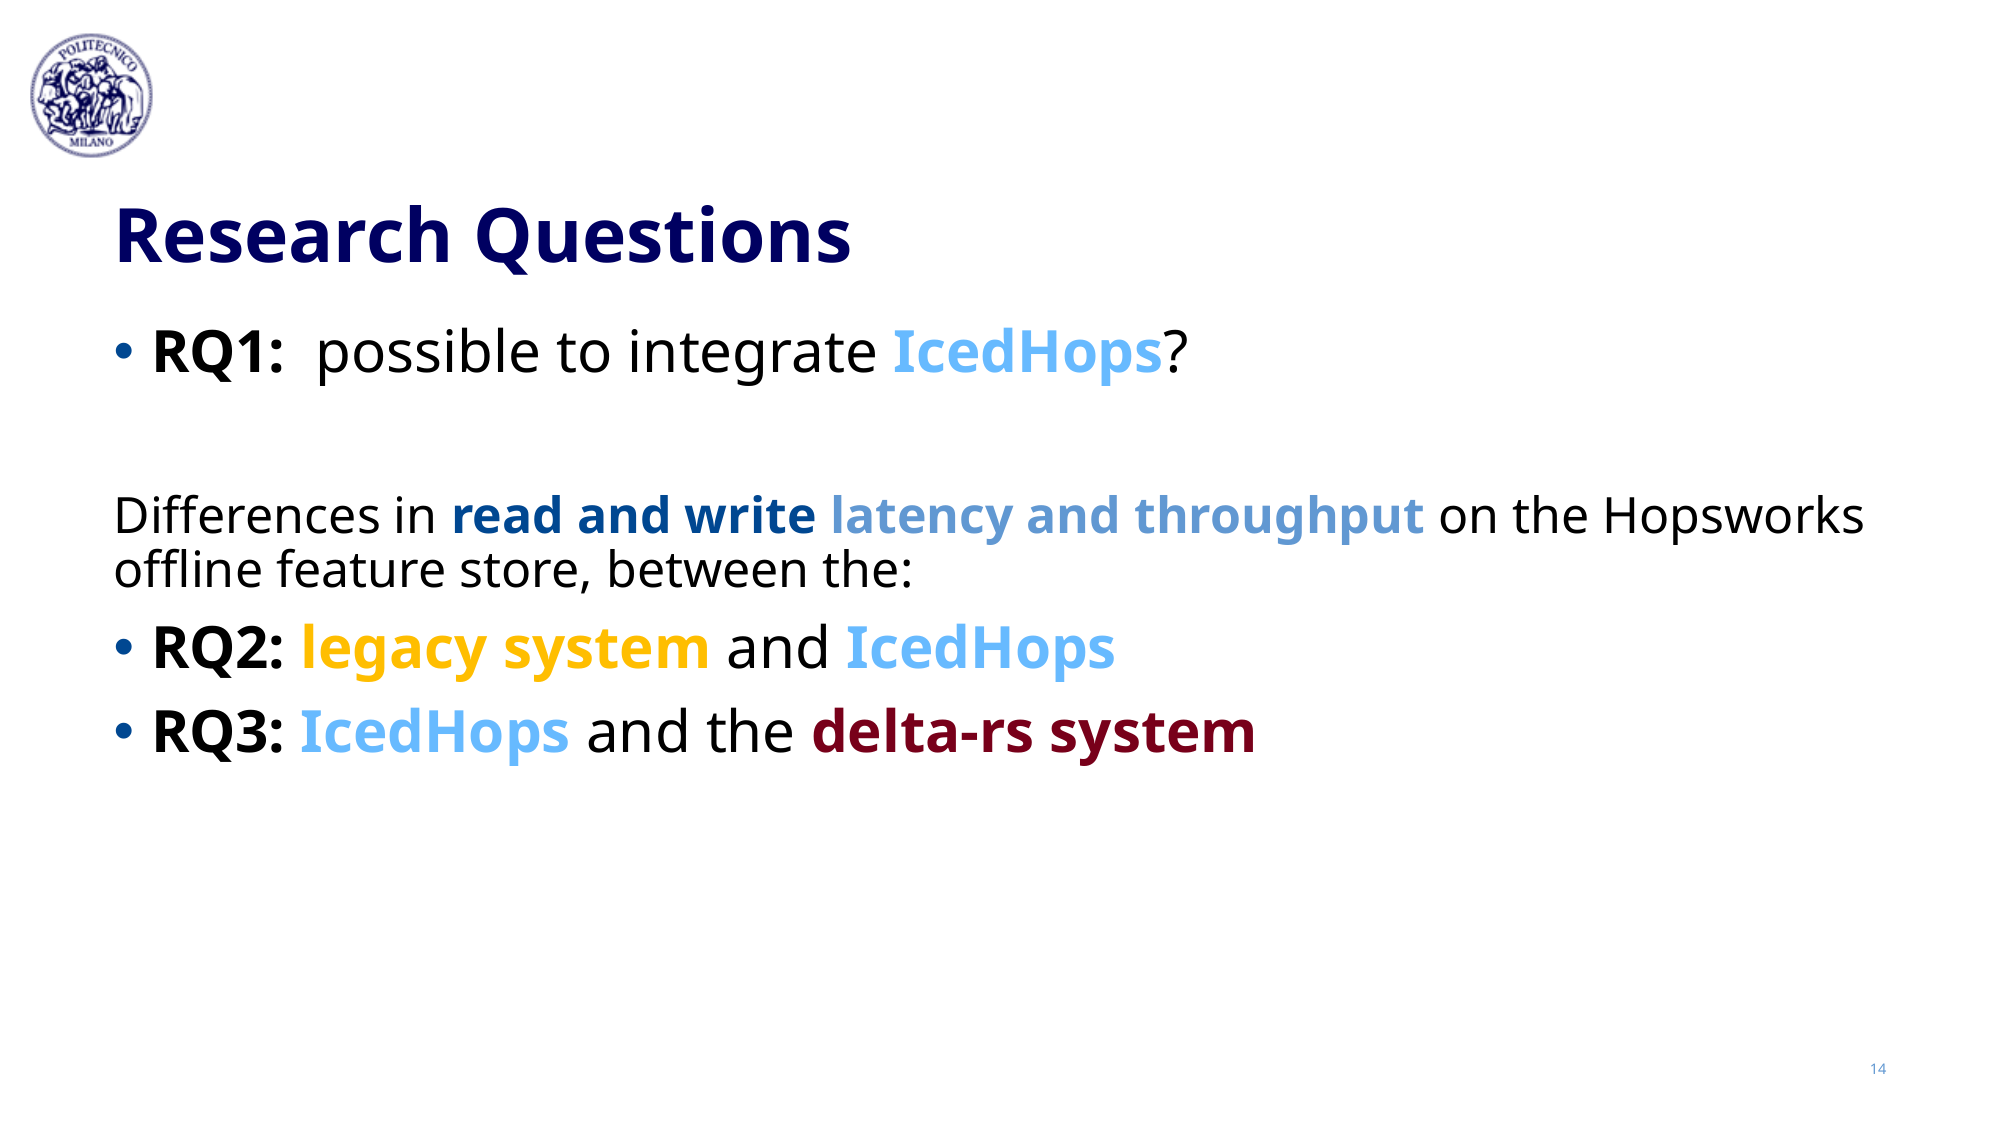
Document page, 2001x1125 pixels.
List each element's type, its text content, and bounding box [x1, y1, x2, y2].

picture [29, 26, 156, 161]
list RQ1: possible to integrate IcedHops? Differences in read and write latency and throughput on the Hopsworks offline feature store, between the: RQ2: legacy system and IcedHops RQ3: IcedHops and the delta-rs system [98, 314, 1902, 1038]
title Research Questions [98, 179, 1902, 273]
slide_number 14 [1451, 1061, 1902, 1078]
